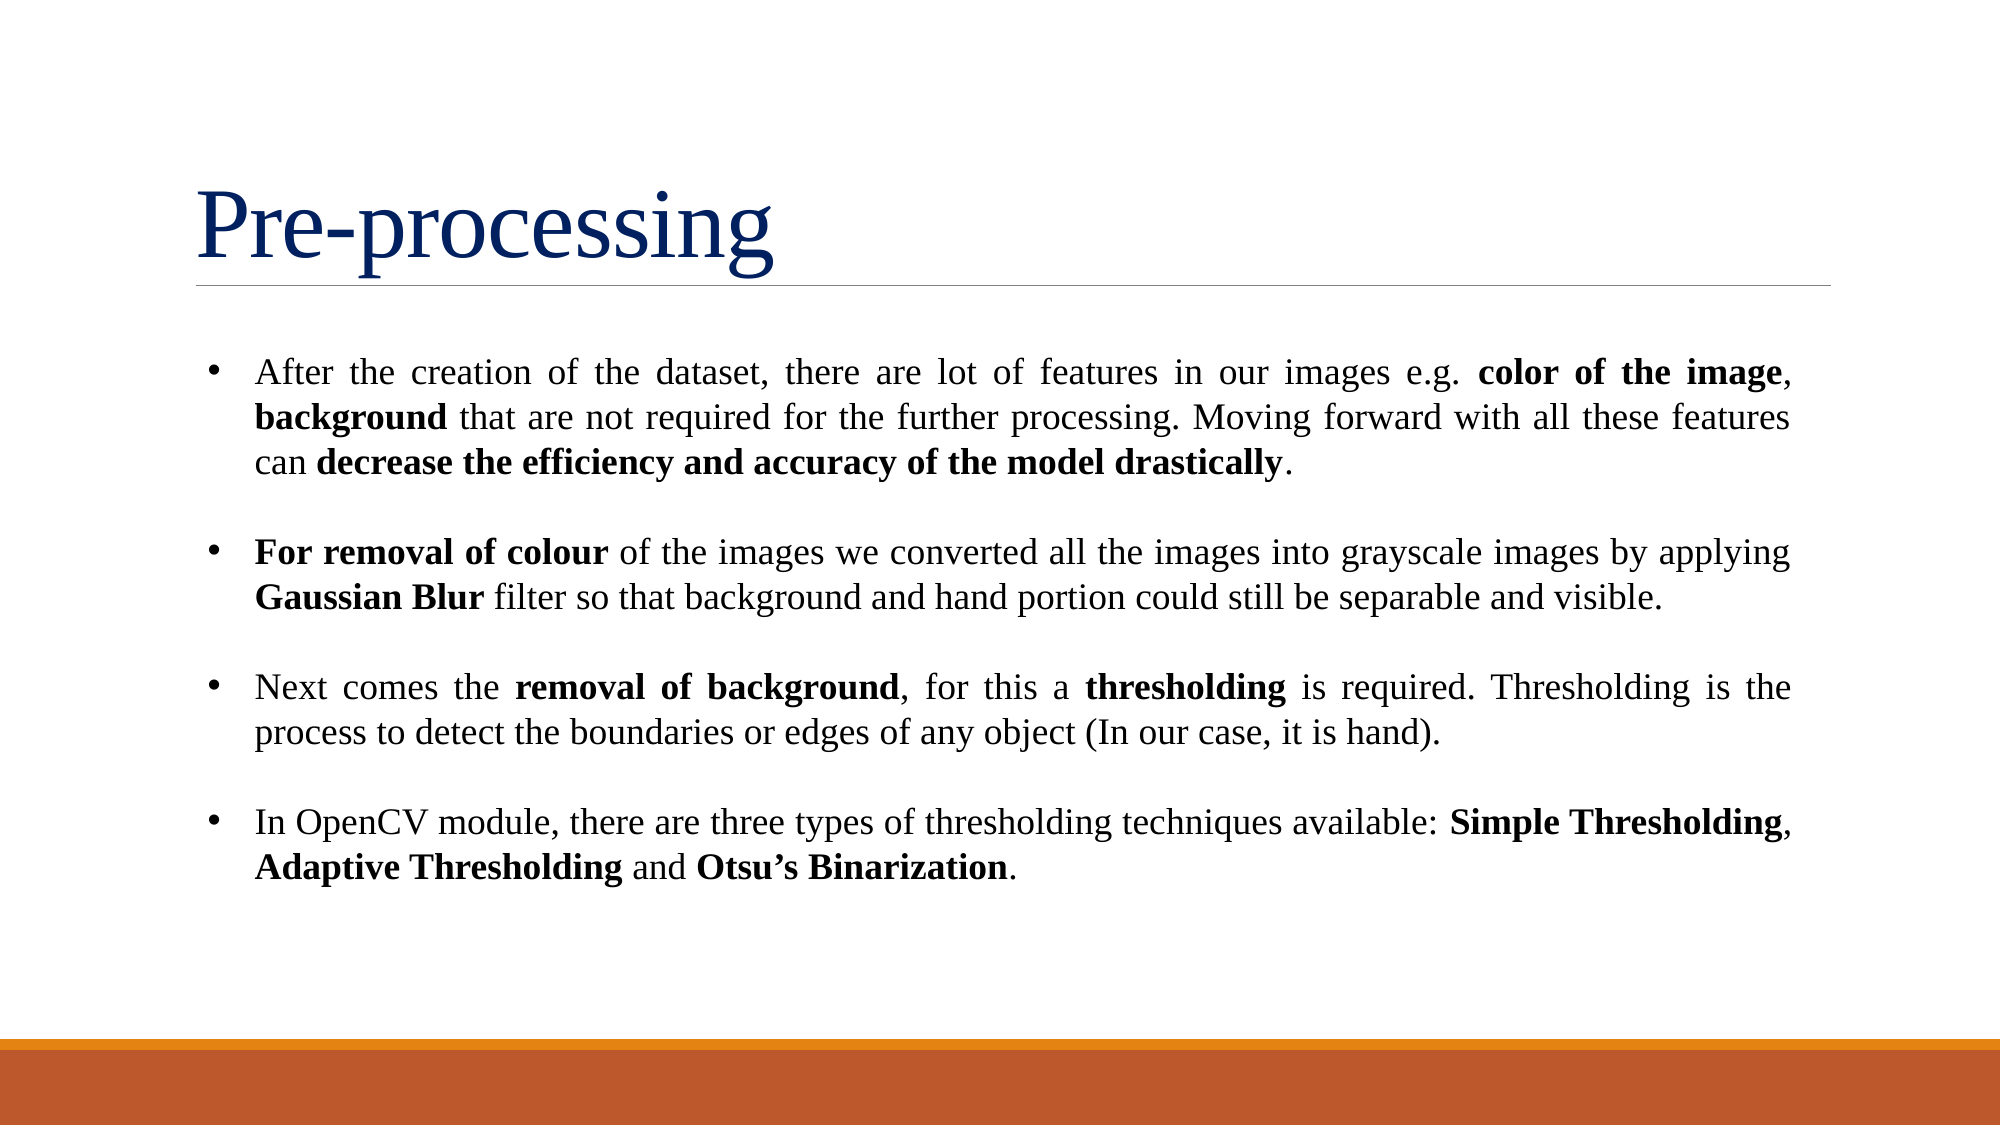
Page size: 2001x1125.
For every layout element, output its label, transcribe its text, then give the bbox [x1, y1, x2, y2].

title Pre-processing [180, 47, 1830, 285]
text_box After the creation of the dataset, there are lot of features in our images e.g. color of the image, background that are not required for the further processing. Moving forward with all these features can decrease the efficiency and accuracy of the model drastically. For removal of colour of the images we converted all the images into grayscale images by applying Gaussian Blur filter so that background and hand portion could still be separable and visible. Next comes the removal of background, for this a thresholding is required. Thresholding is the process to detect the boundaries or edges of any object (In our case, it is hand). In OpenCV module, there are three types of thresholding techniques available: Simple Thresholding, Adaptive Thresholding and Otsu’s Binarization. [192, 339, 1808, 895]
